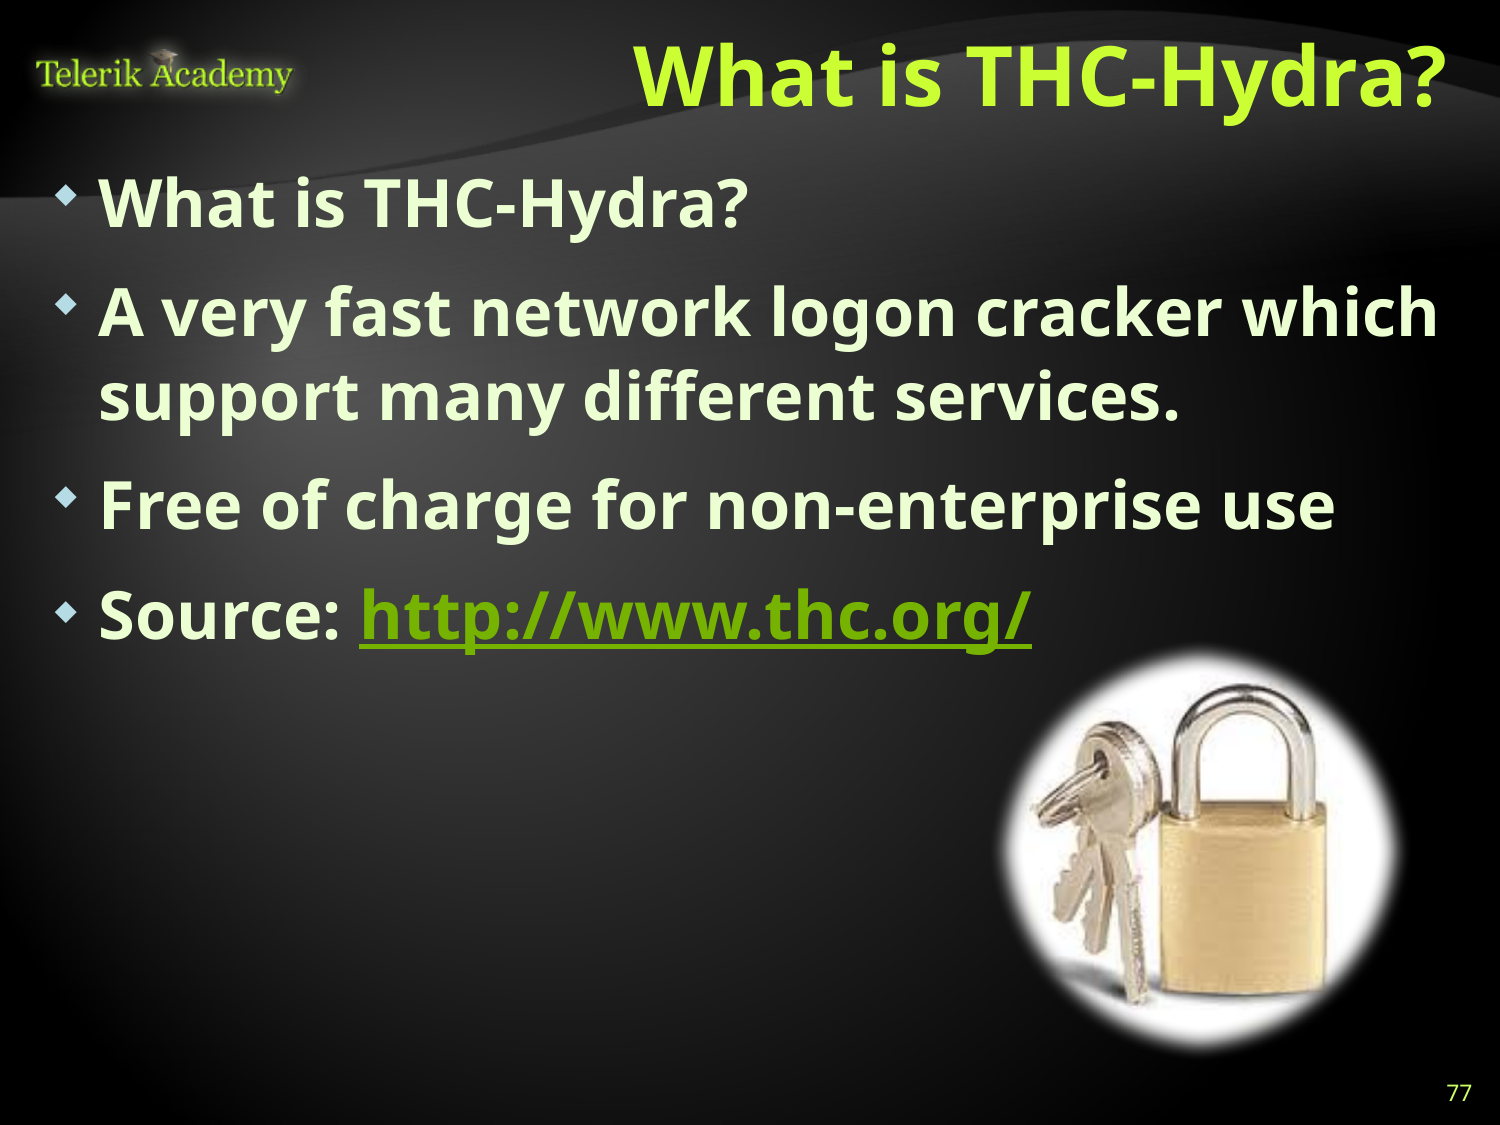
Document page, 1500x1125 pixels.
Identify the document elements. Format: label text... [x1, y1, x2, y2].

slide_number 77 [1412, 1074, 1488, 1113]
list What is THC-Hydra? A very fast network logon cracker which support many different services. Free of charge for non-enterprise use Source: http://www.thc.org/ [37, 149, 1463, 1100]
title What is THC-Hydra? [300, 12, 1463, 149]
picture [0, 0, 1500, 1125]
